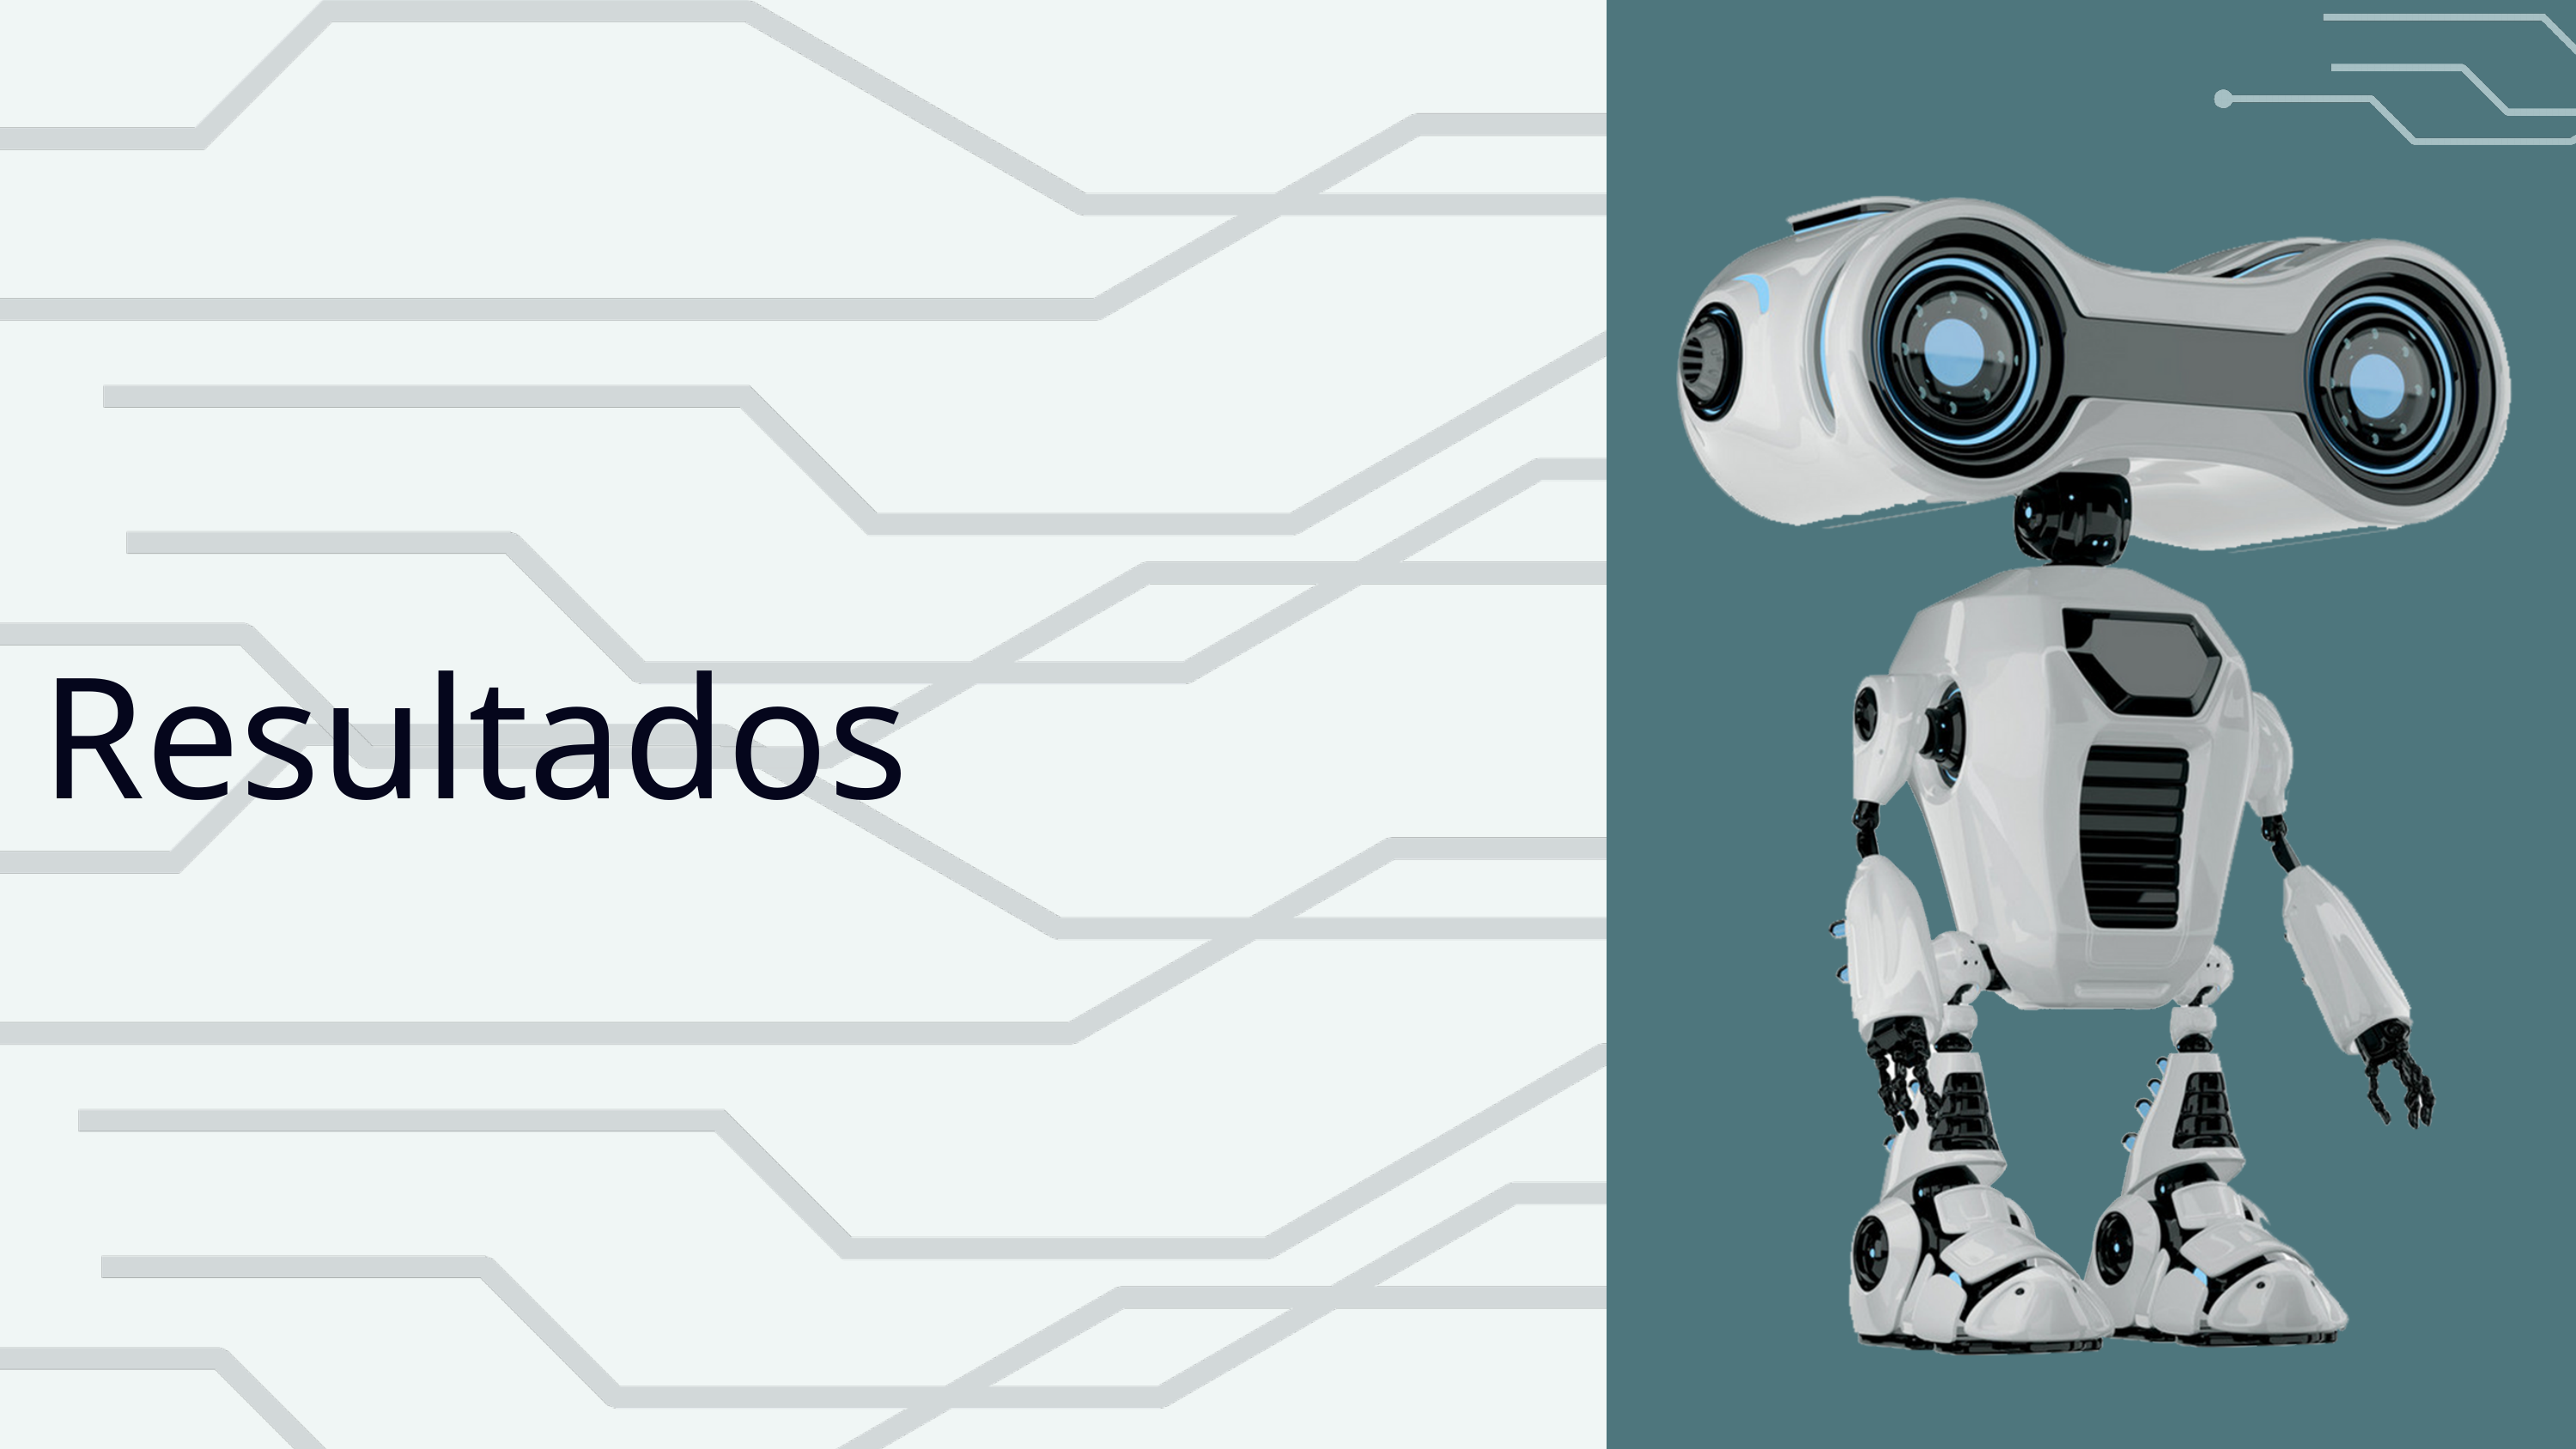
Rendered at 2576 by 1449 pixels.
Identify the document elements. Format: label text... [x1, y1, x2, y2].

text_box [1606, 0, 2576, 1449]
text_box [0, 0, 1601, 769]
text_box Resultados [41, 597, 1601, 833]
text_box [0, 769, 1601, 1449]
